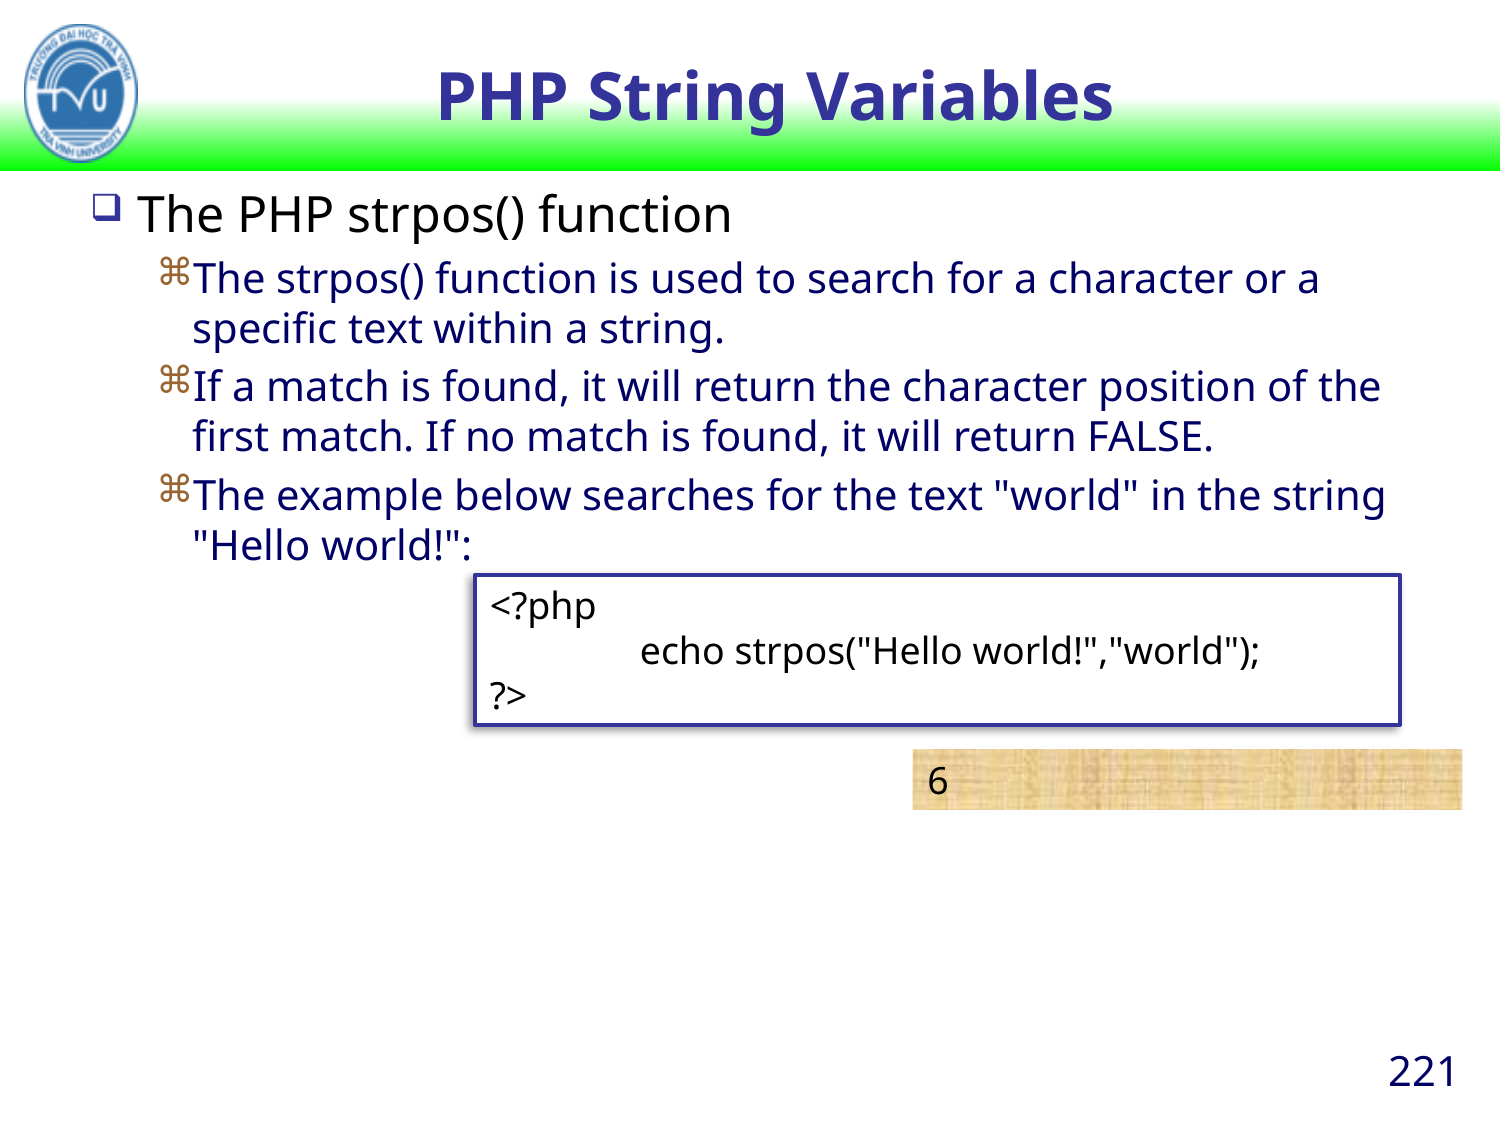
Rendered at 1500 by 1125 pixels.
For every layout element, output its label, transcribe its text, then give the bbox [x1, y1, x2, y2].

slide_number 221 [1312, 1037, 1476, 1101]
title PHP String Variables [74, 24, 1476, 163]
text_box <?php echo strpos("Hello world!","world"); ?> [473, 573, 1402, 727]
text_box 6 [912, 749, 1463, 810]
picture [24, 24, 74, 163]
list The PHP strpos() function The strpos() function is used to search for a character or a specific text within a string. If a match is found, it will return the character position of the first match. If no match is found, it will return FALSE. The example below searches for the text "world" in the string "Hello world!": [74, 174, 1476, 1051]
